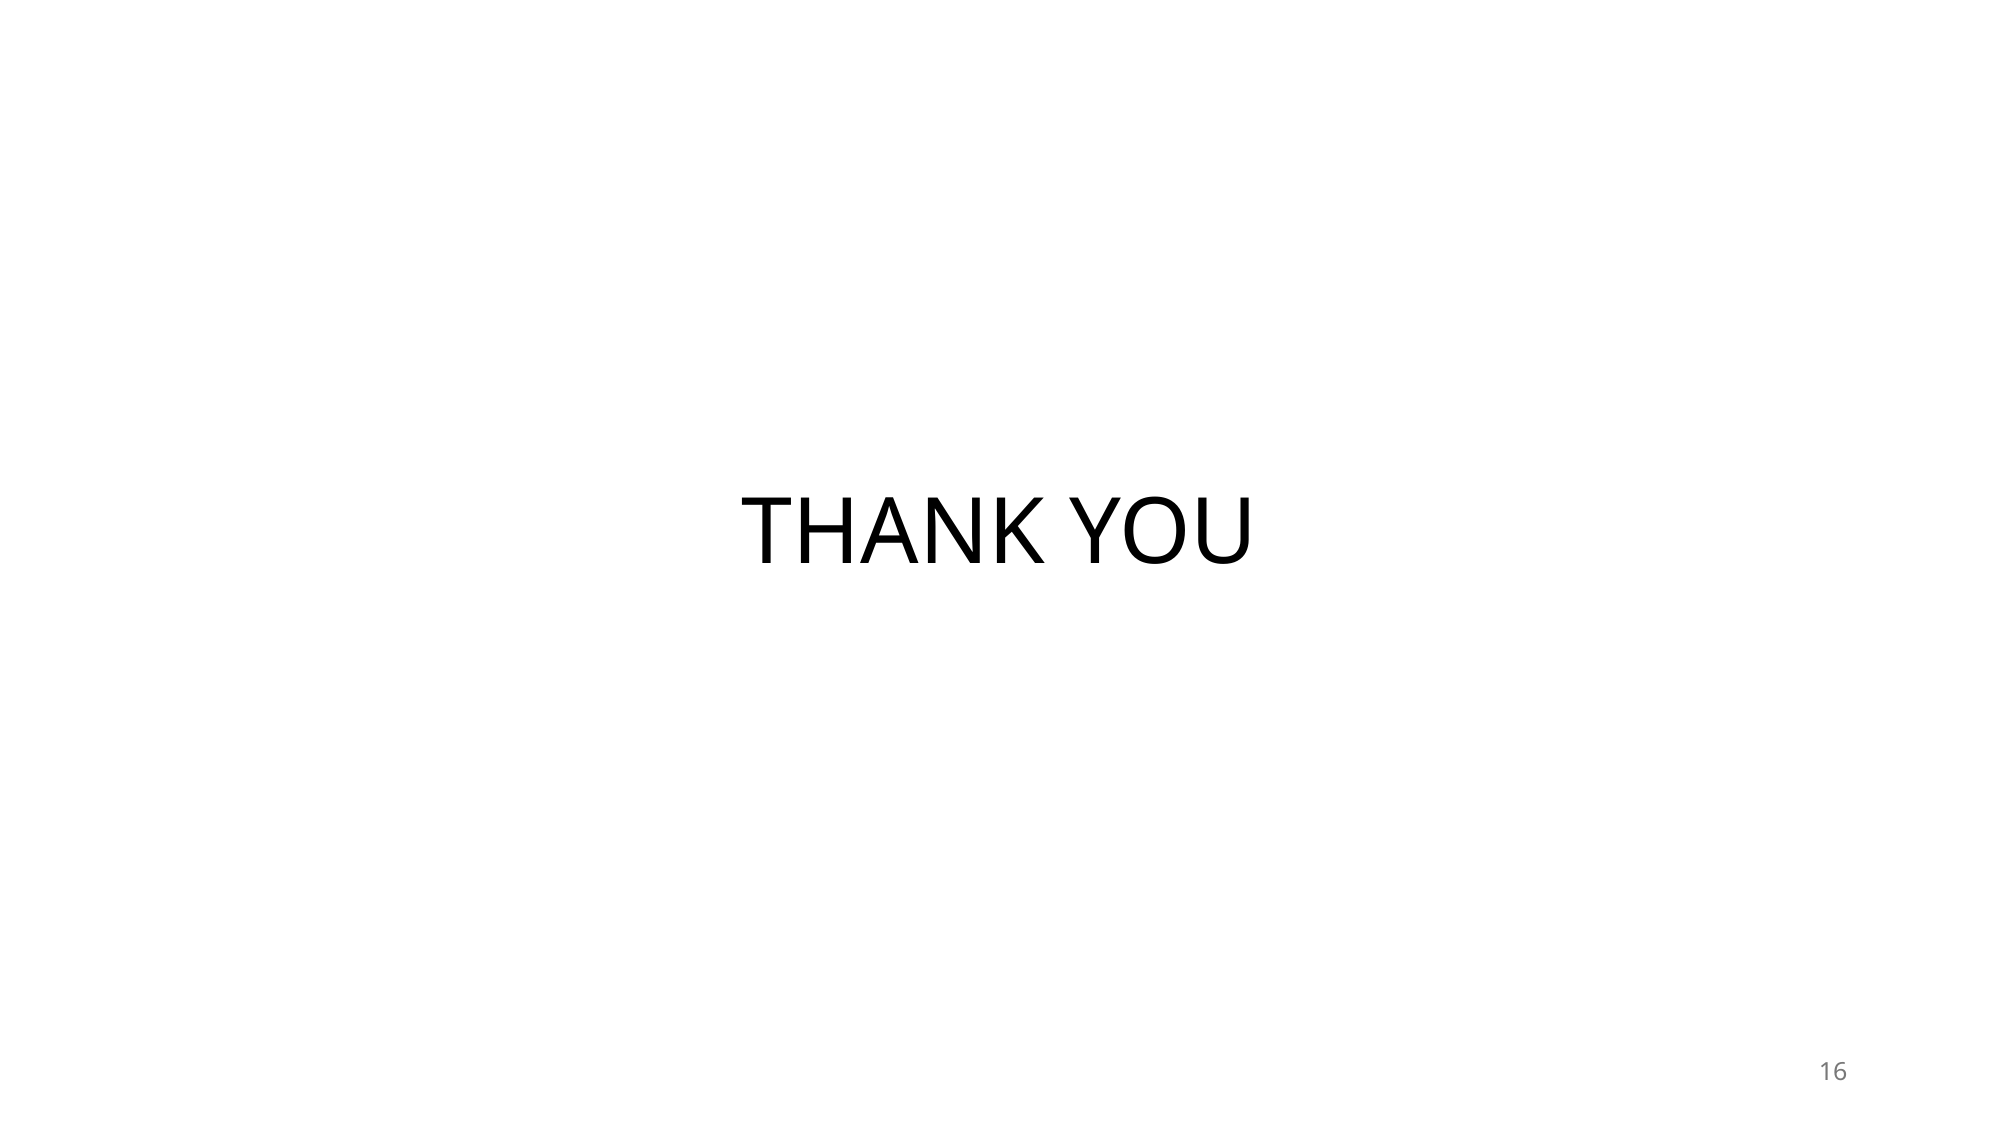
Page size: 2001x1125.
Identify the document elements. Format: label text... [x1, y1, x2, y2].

slide_number 15 [1412, 1042, 1863, 1103]
title THANK YOU [137, 425, 1863, 643]
